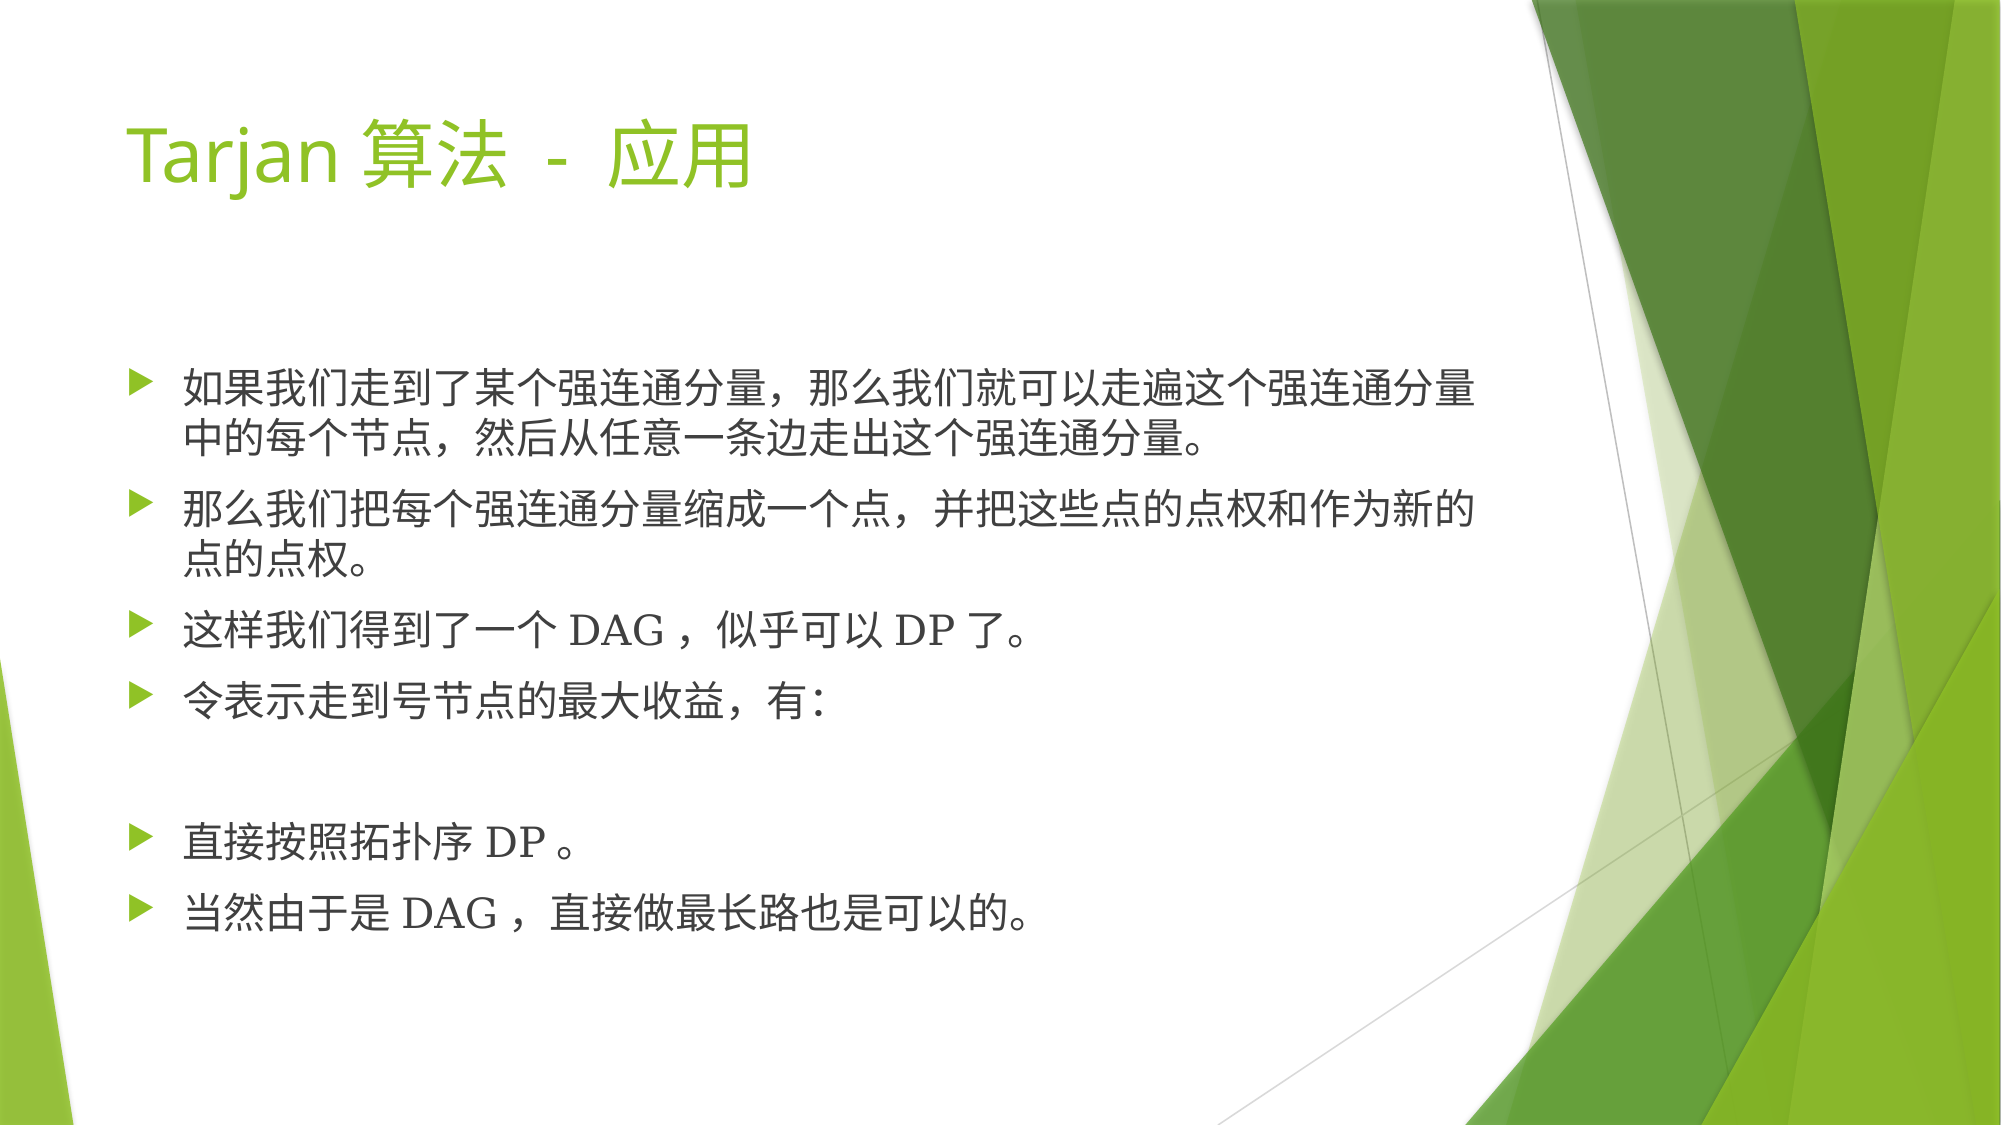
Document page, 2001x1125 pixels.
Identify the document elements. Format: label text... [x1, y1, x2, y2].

title Tarjan算法 - 应用 [111, 99, 1522, 317]
